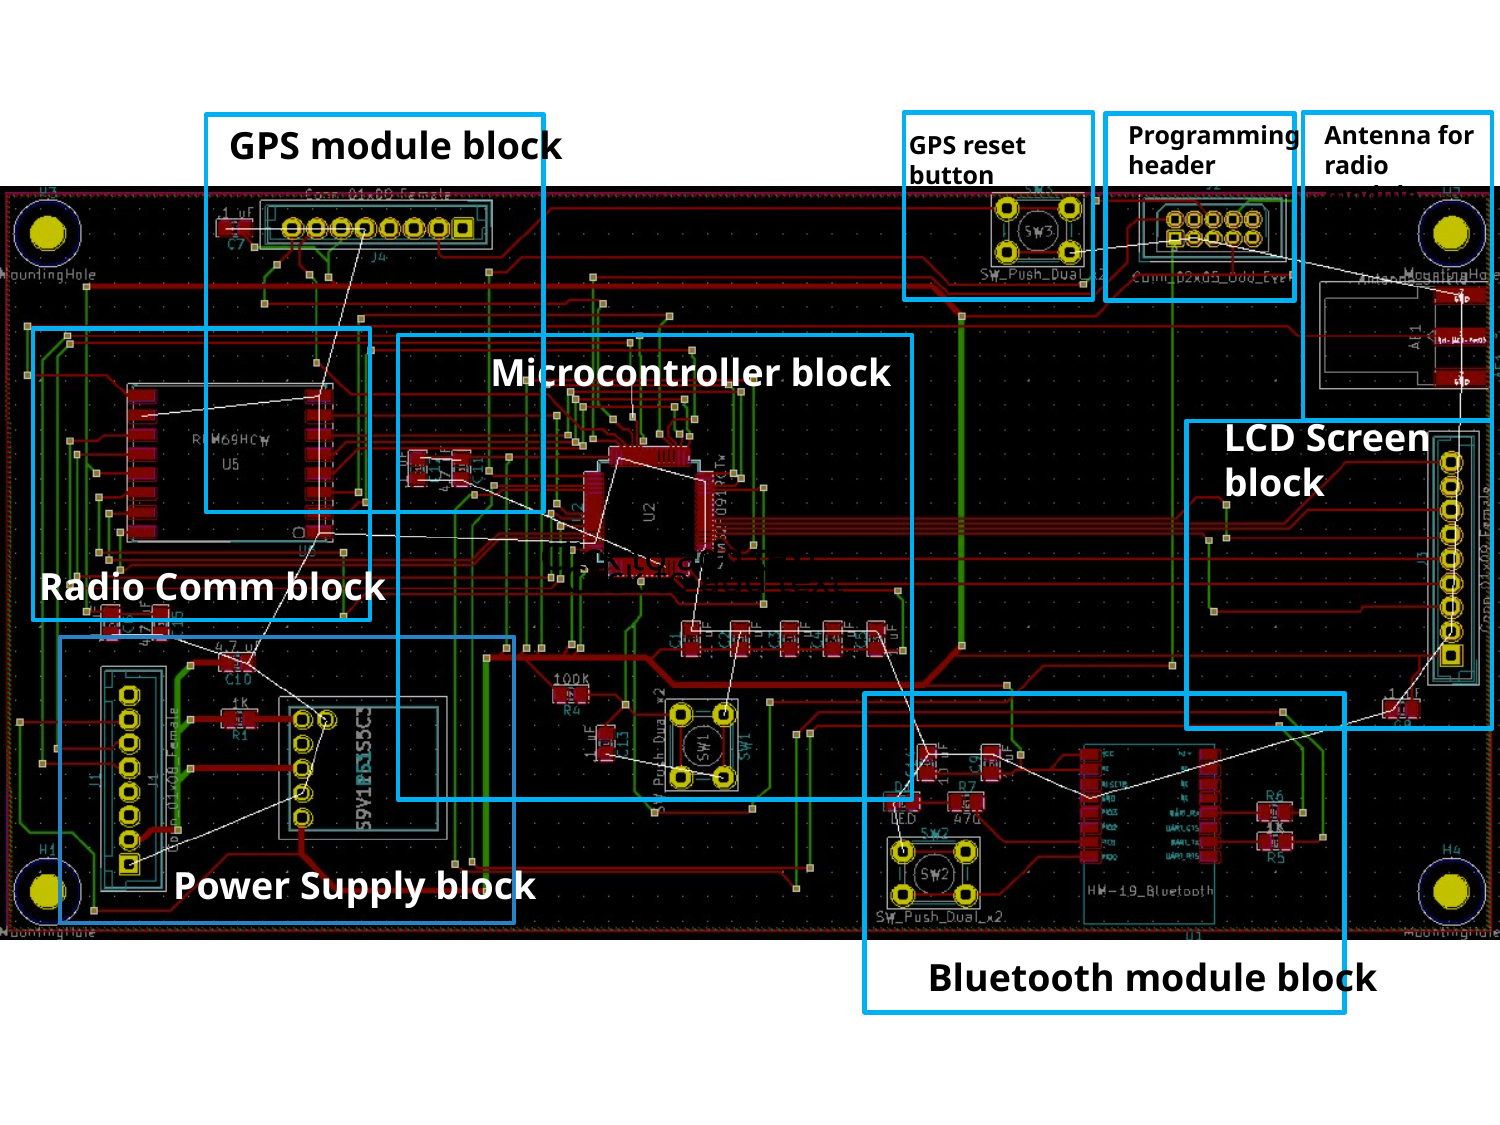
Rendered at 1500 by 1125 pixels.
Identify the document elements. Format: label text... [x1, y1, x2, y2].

text_box [863, 949, 1346, 1014]
text_box GPS module block [213, 114, 762, 175]
picture [1190, 424, 1489, 725]
picture [868, 697, 1341, 940]
picture [1348, 185, 1500, 940]
picture [907, 185, 1090, 296]
text_box Antenna for radio module [1309, 112, 1500, 182]
picture [547, 185, 1300, 690]
text_box Programming header [1113, 112, 1309, 181]
picture [1306, 185, 1489, 417]
picture [401, 338, 540, 509]
picture [1109, 185, 1291, 297]
picture [209, 185, 540, 509]
picture [1190, 697, 1341, 725]
text_box [205, 113, 545, 181]
text_box GPS reset button [893, 122, 1113, 181]
picture [0, 185, 861, 940]
text_box [903, 111, 1094, 122]
picture [209, 332, 367, 509]
picture [868, 697, 909, 796]
text_box Bluetooth module block [912, 949, 1461, 1007]
picture [401, 338, 909, 796]
text_box [1104, 112, 1113, 122]
